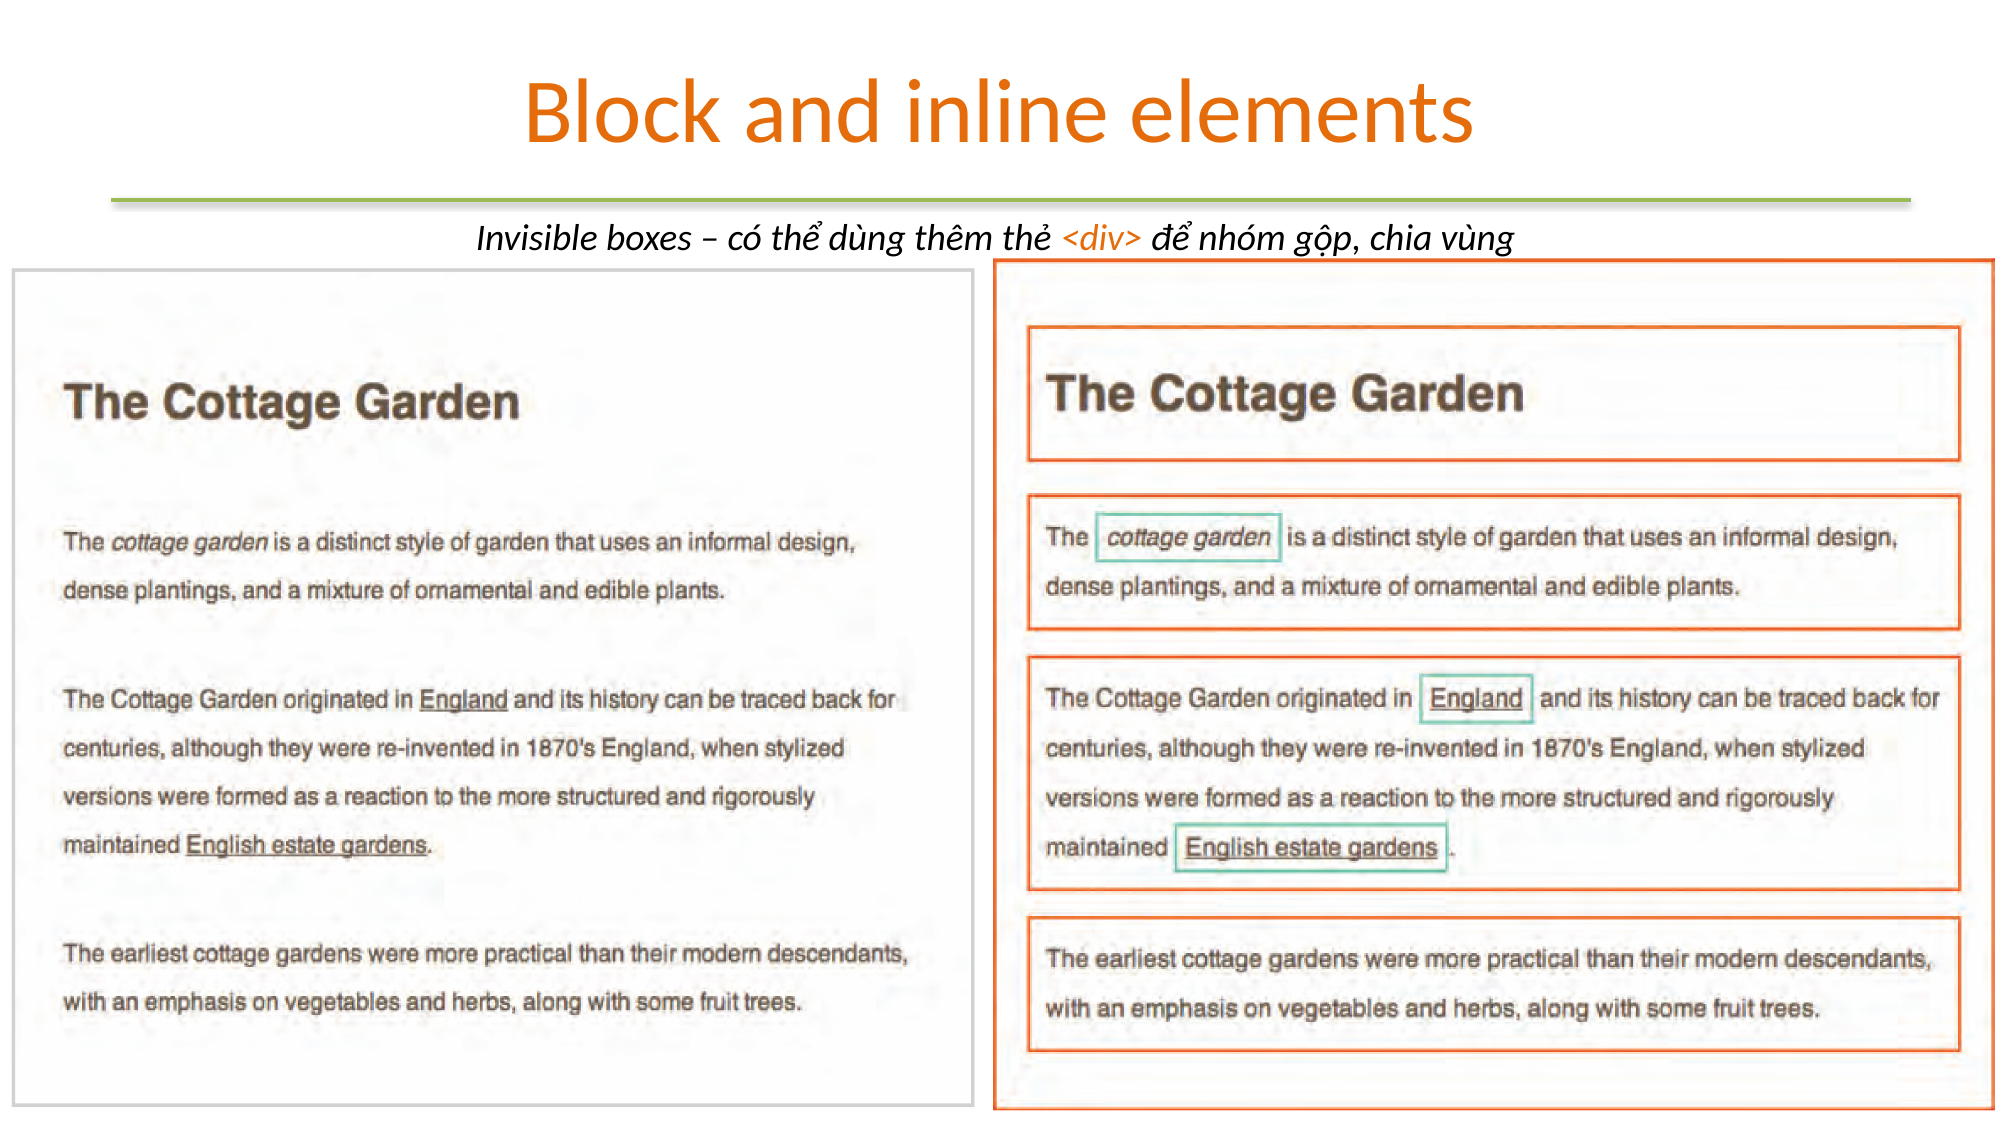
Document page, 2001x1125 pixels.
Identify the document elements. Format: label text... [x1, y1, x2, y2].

title Block and inline elements [99, 12, 1900, 200]
text_box Invisible boxes – có thể dùng thêm thẻ <div> để nhóm gộp, chia vùng [461, 202, 1987, 262]
picture [8, 262, 978, 1113]
picture [986, 252, 2000, 1116]
